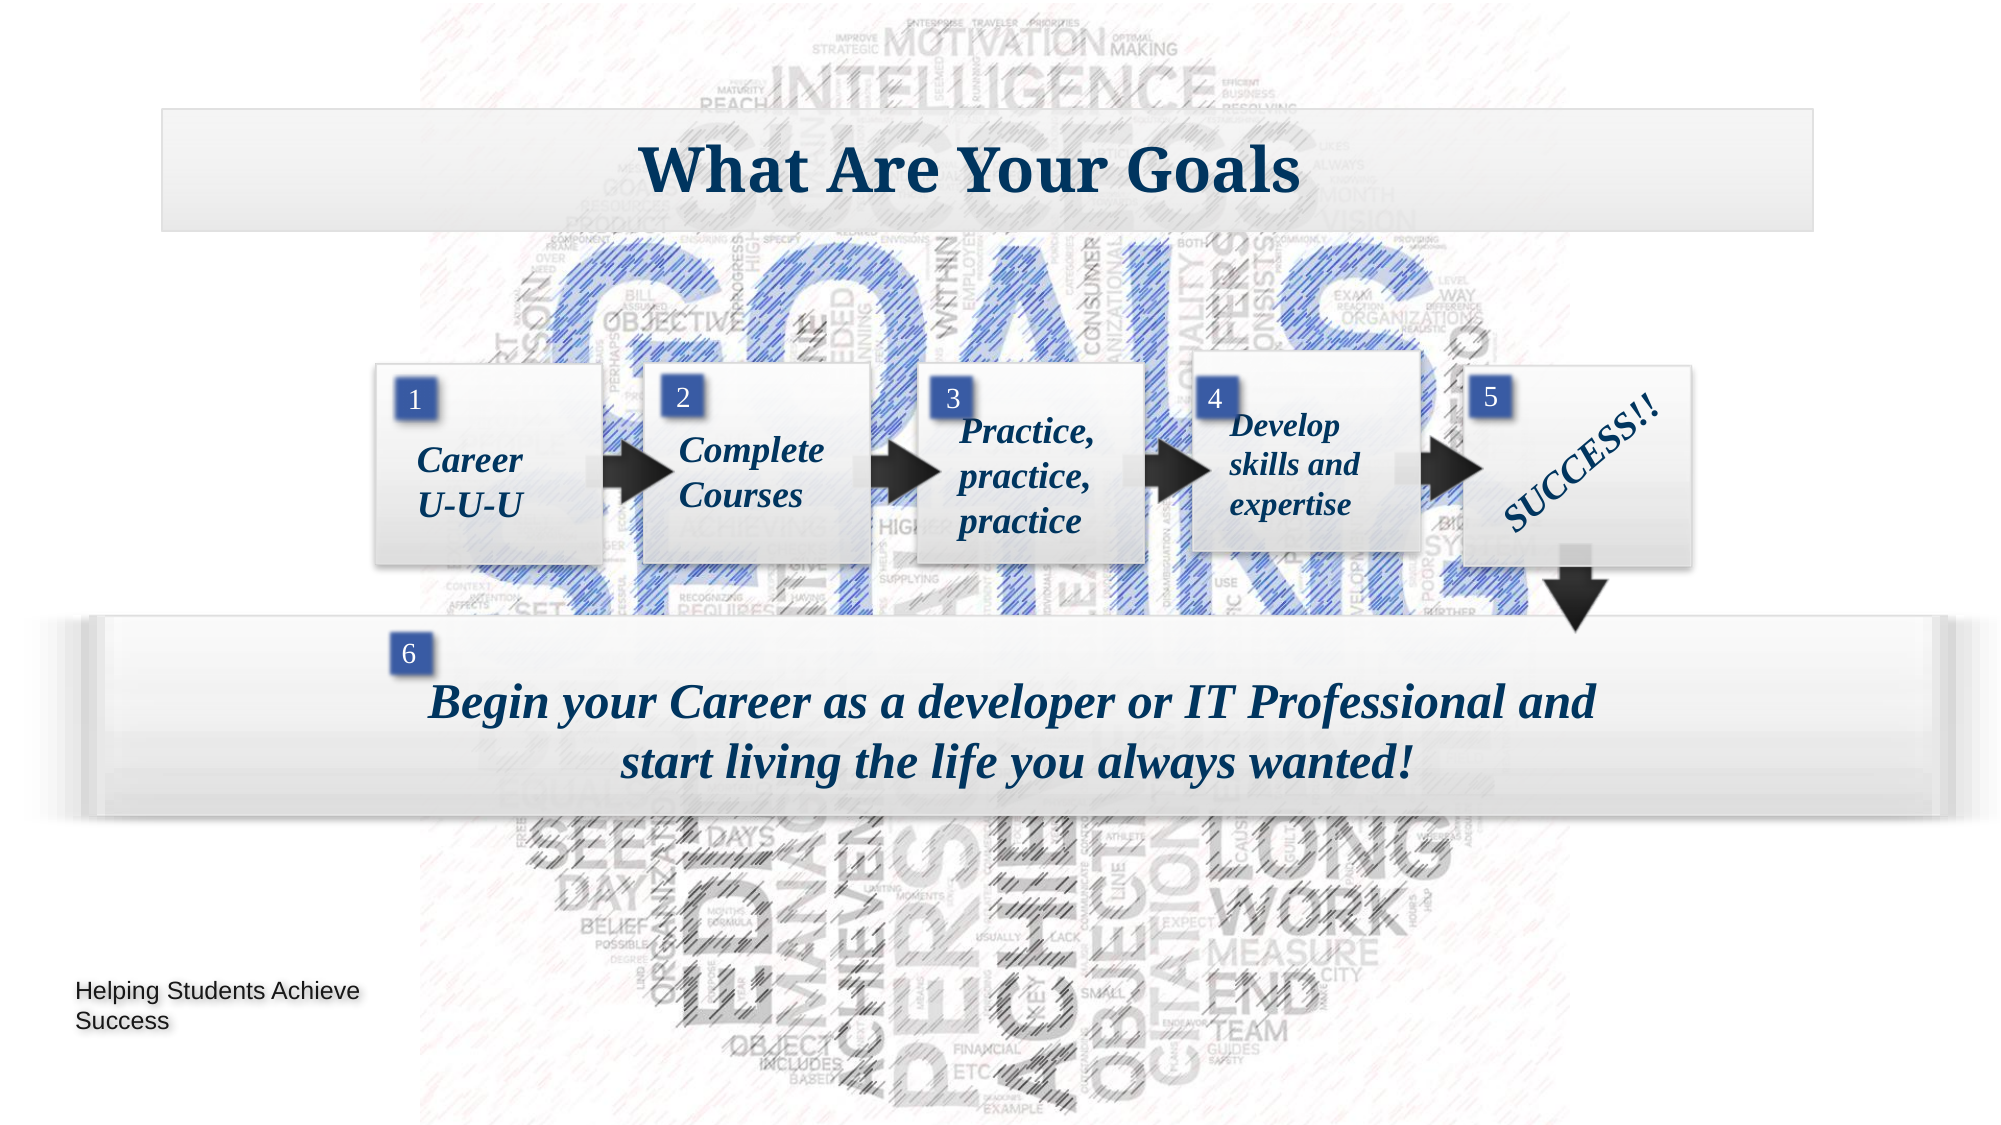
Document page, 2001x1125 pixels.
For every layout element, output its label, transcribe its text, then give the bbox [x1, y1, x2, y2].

text_box Helping Students Achieve Success [74, 975, 414, 1034]
picture [0, 3, 2000, 1125]
